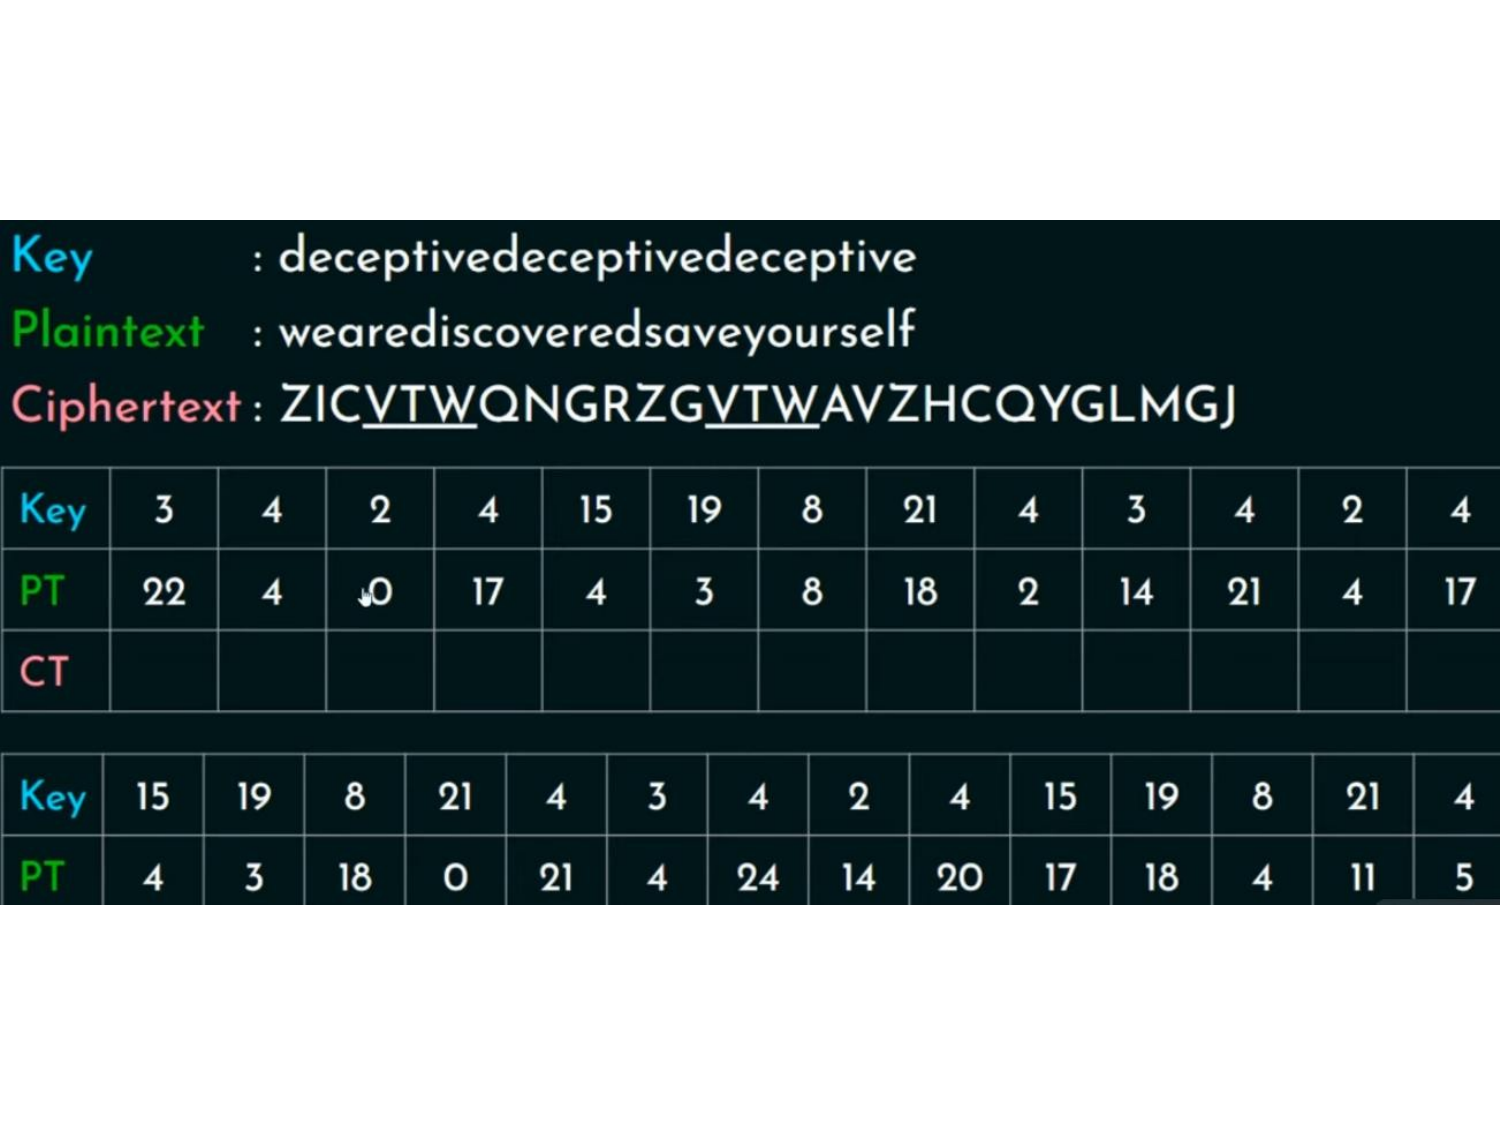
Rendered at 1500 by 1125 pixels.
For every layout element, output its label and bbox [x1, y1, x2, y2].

picture [0, 220, 1500, 905]
